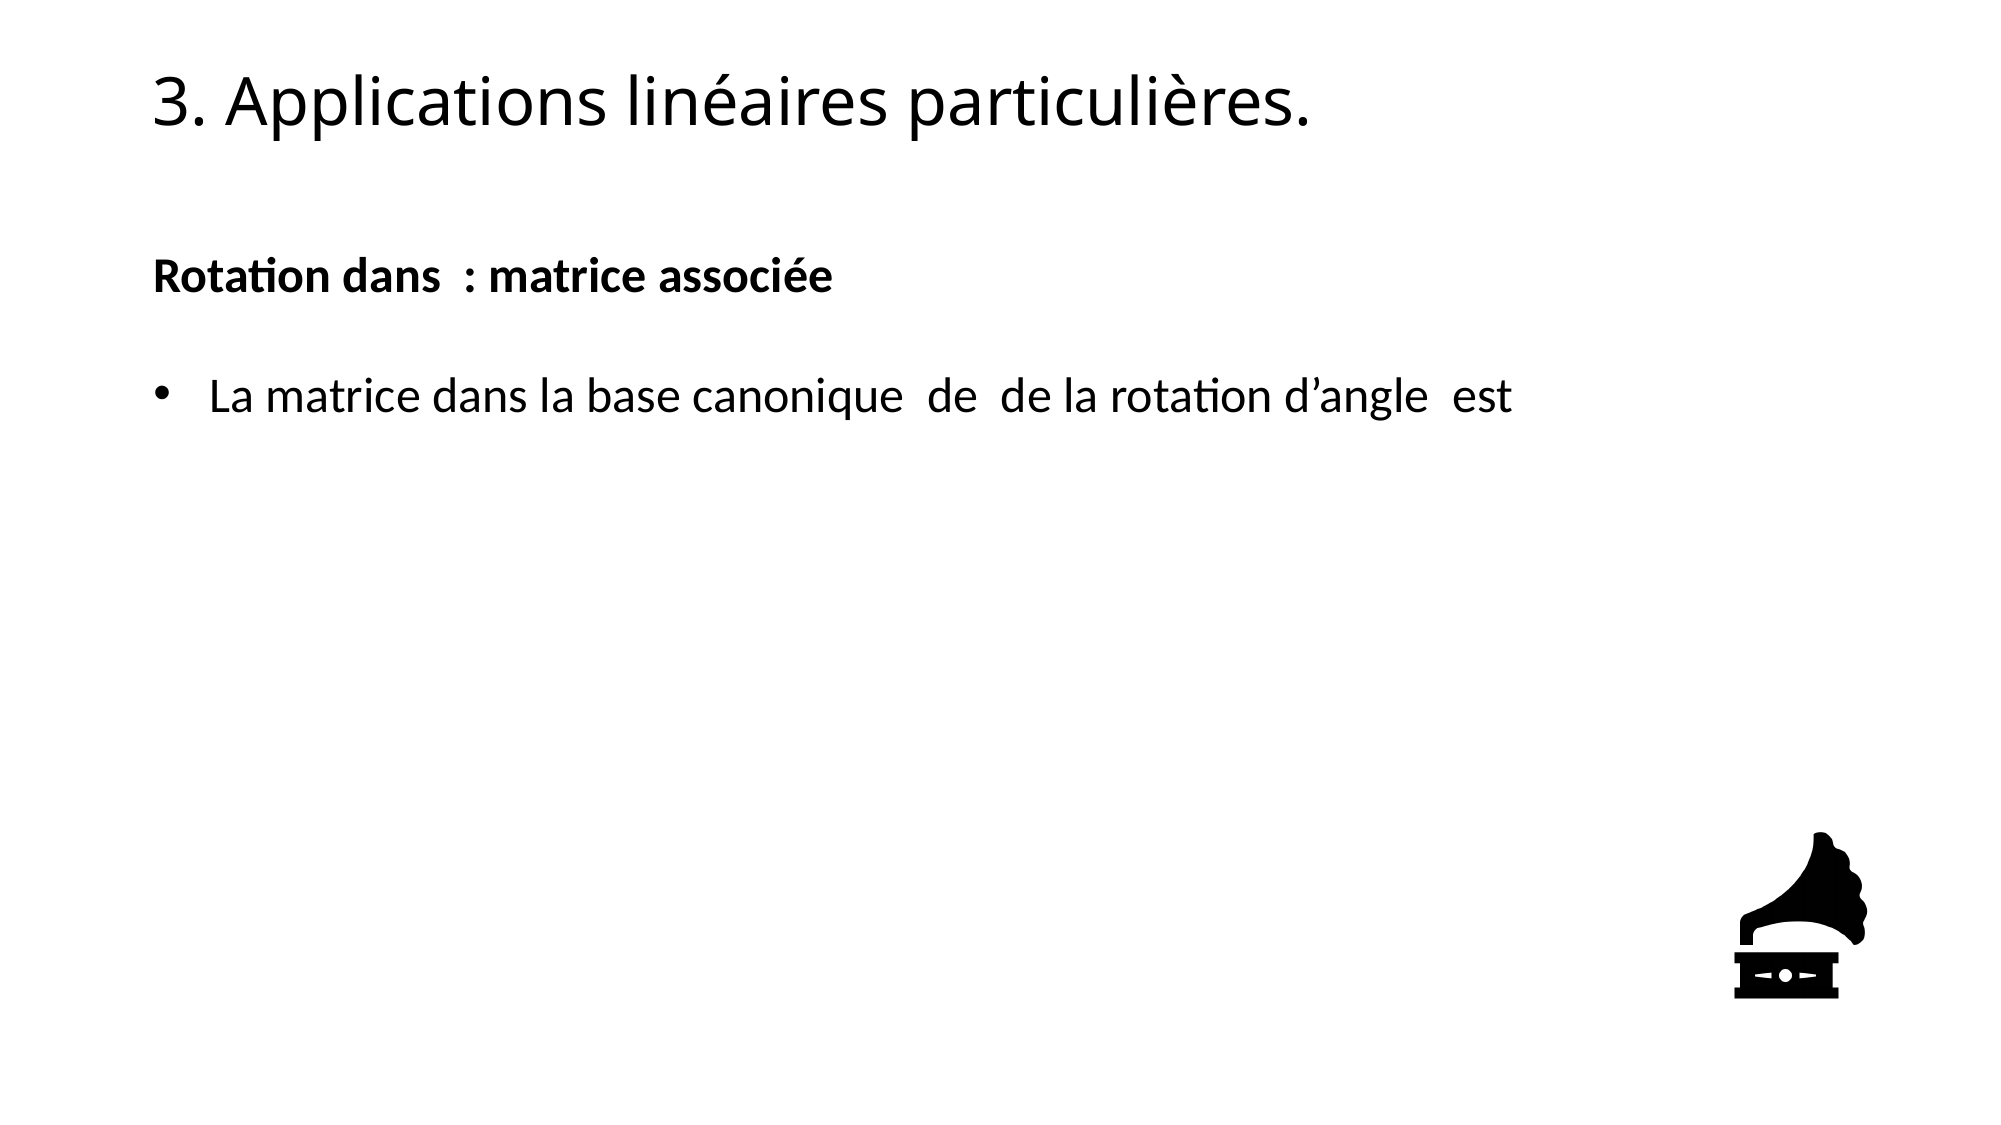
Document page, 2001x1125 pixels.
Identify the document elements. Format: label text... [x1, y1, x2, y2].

picture [1712, 826, 1890, 1004]
text_box 3. Applications linéaires particulières. [137, 59, 1863, 155]
